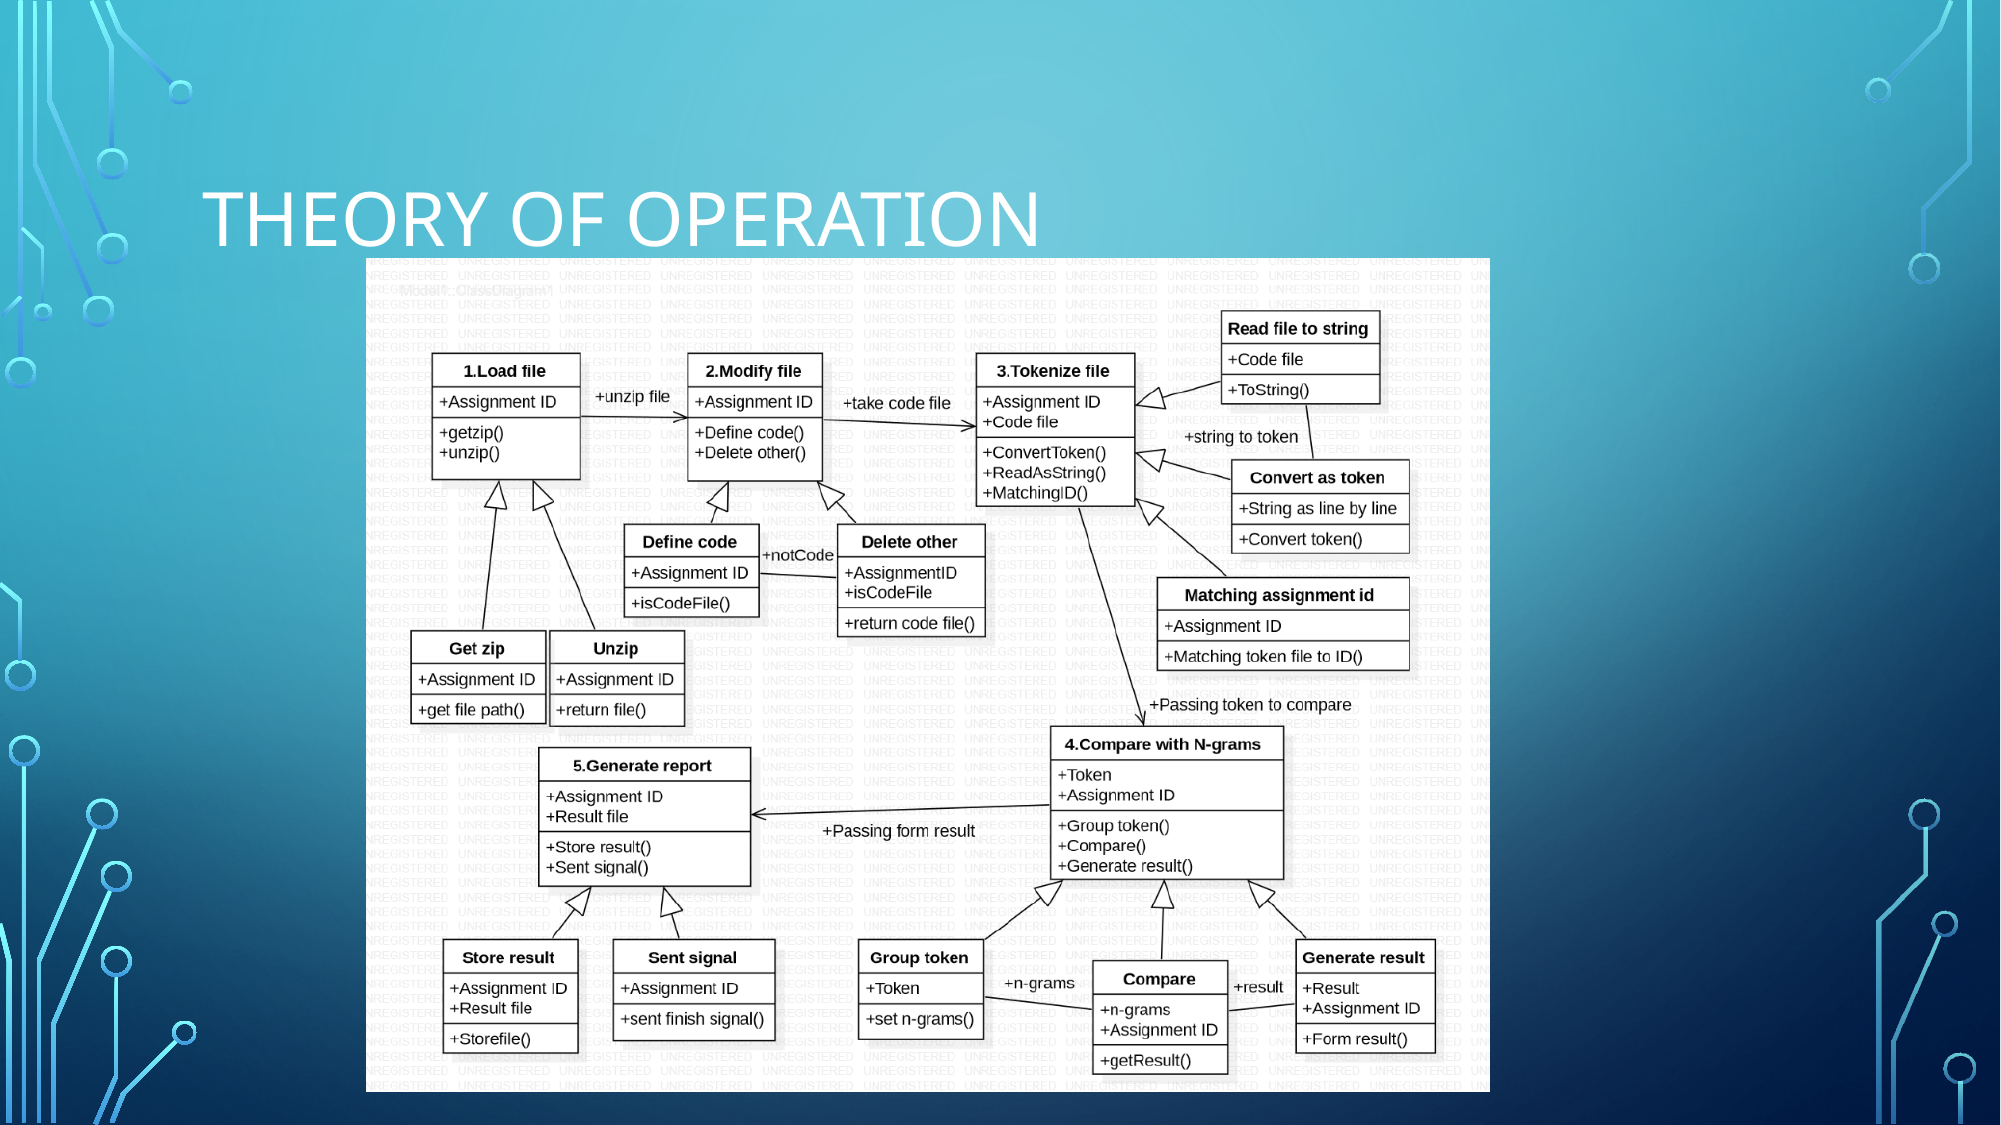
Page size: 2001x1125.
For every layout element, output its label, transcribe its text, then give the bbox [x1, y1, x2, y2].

title Theory of operation [187, 101, 1813, 344]
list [365, 258, 1490, 1093]
